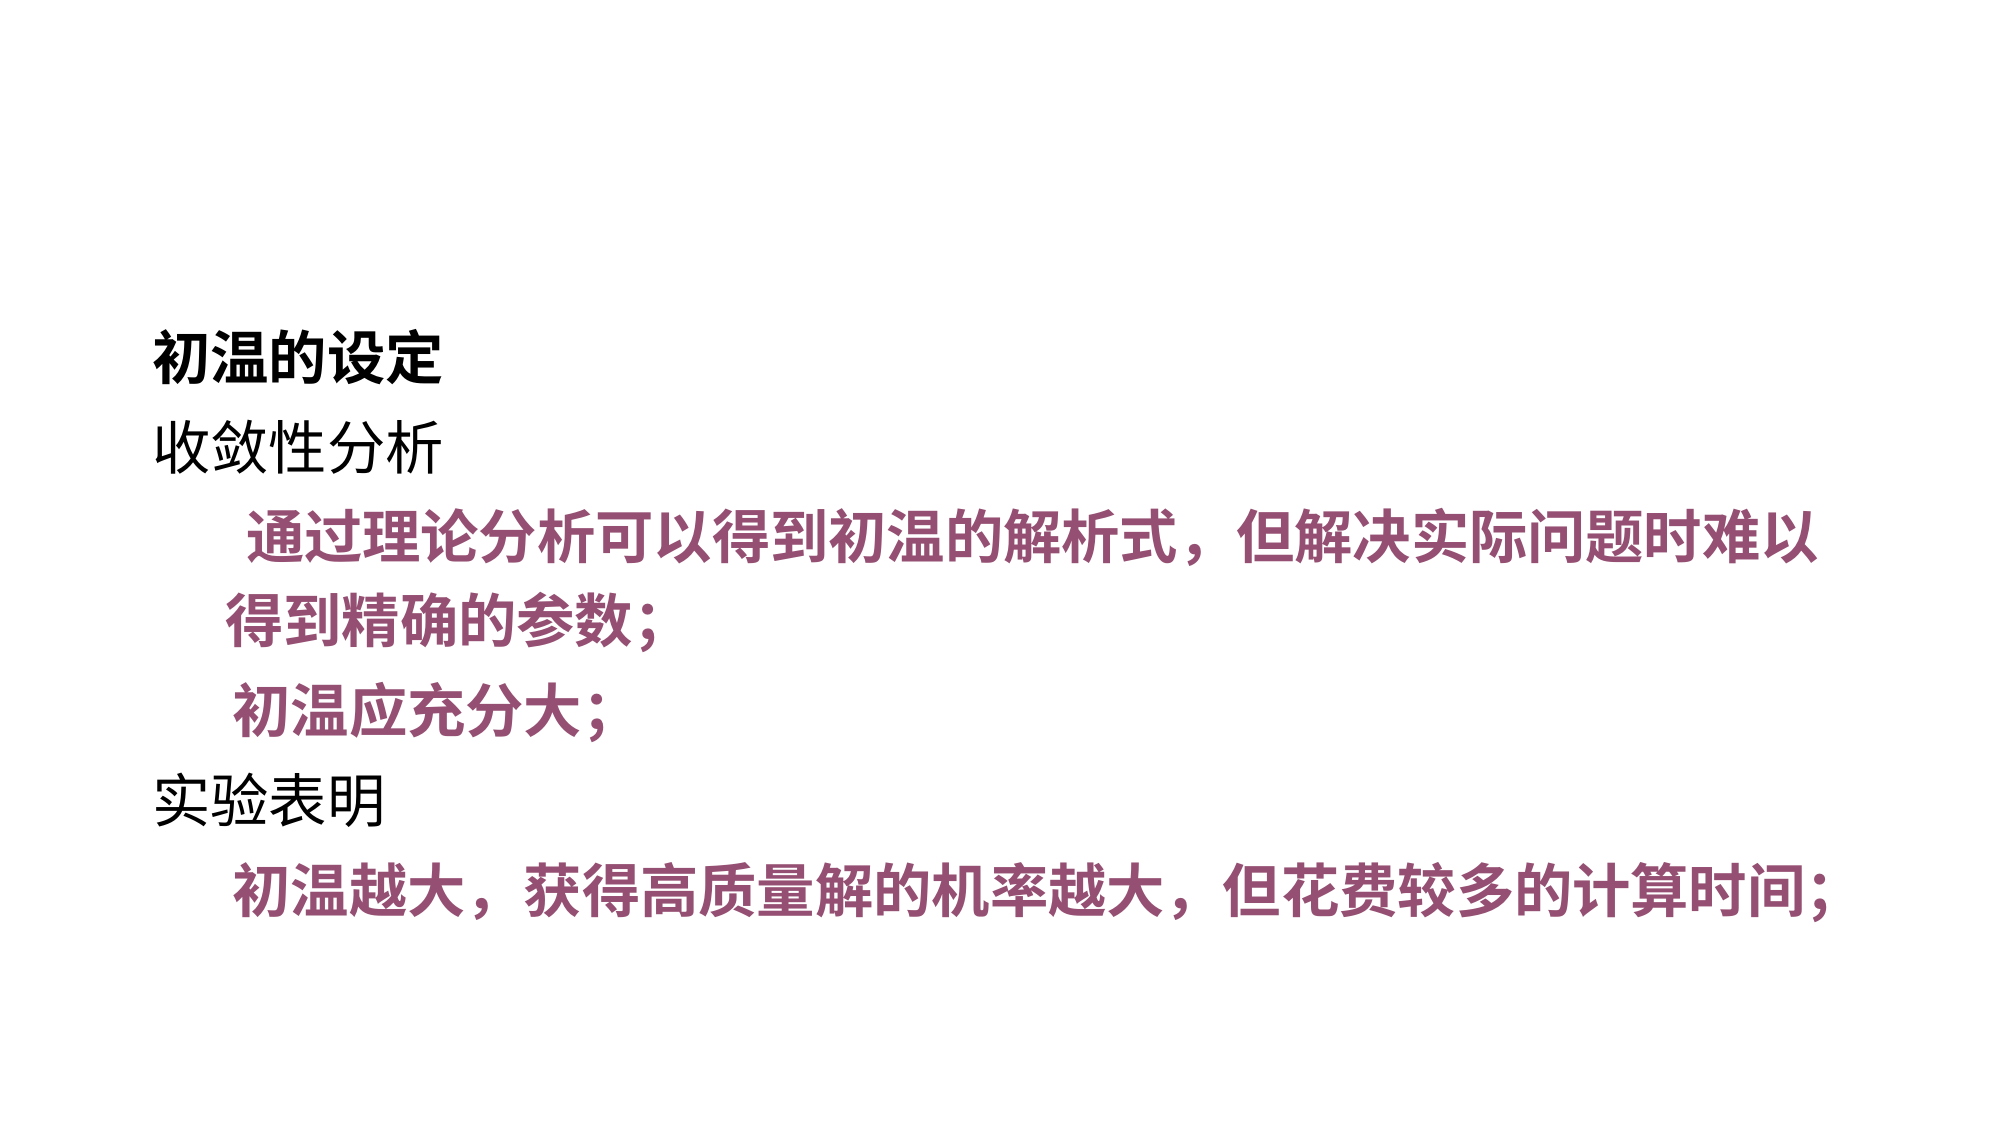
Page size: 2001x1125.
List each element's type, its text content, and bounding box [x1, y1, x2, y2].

list 初温的设定 收敛性分析 通过理论分析可以得到初温的解析式，但解决实际问题时难以得到精确的参数； 初温应充分大； 实验表明 初温越大，获得高质量解的机率越大，但花费较多的计算时间； [137, 299, 1863, 1014]
